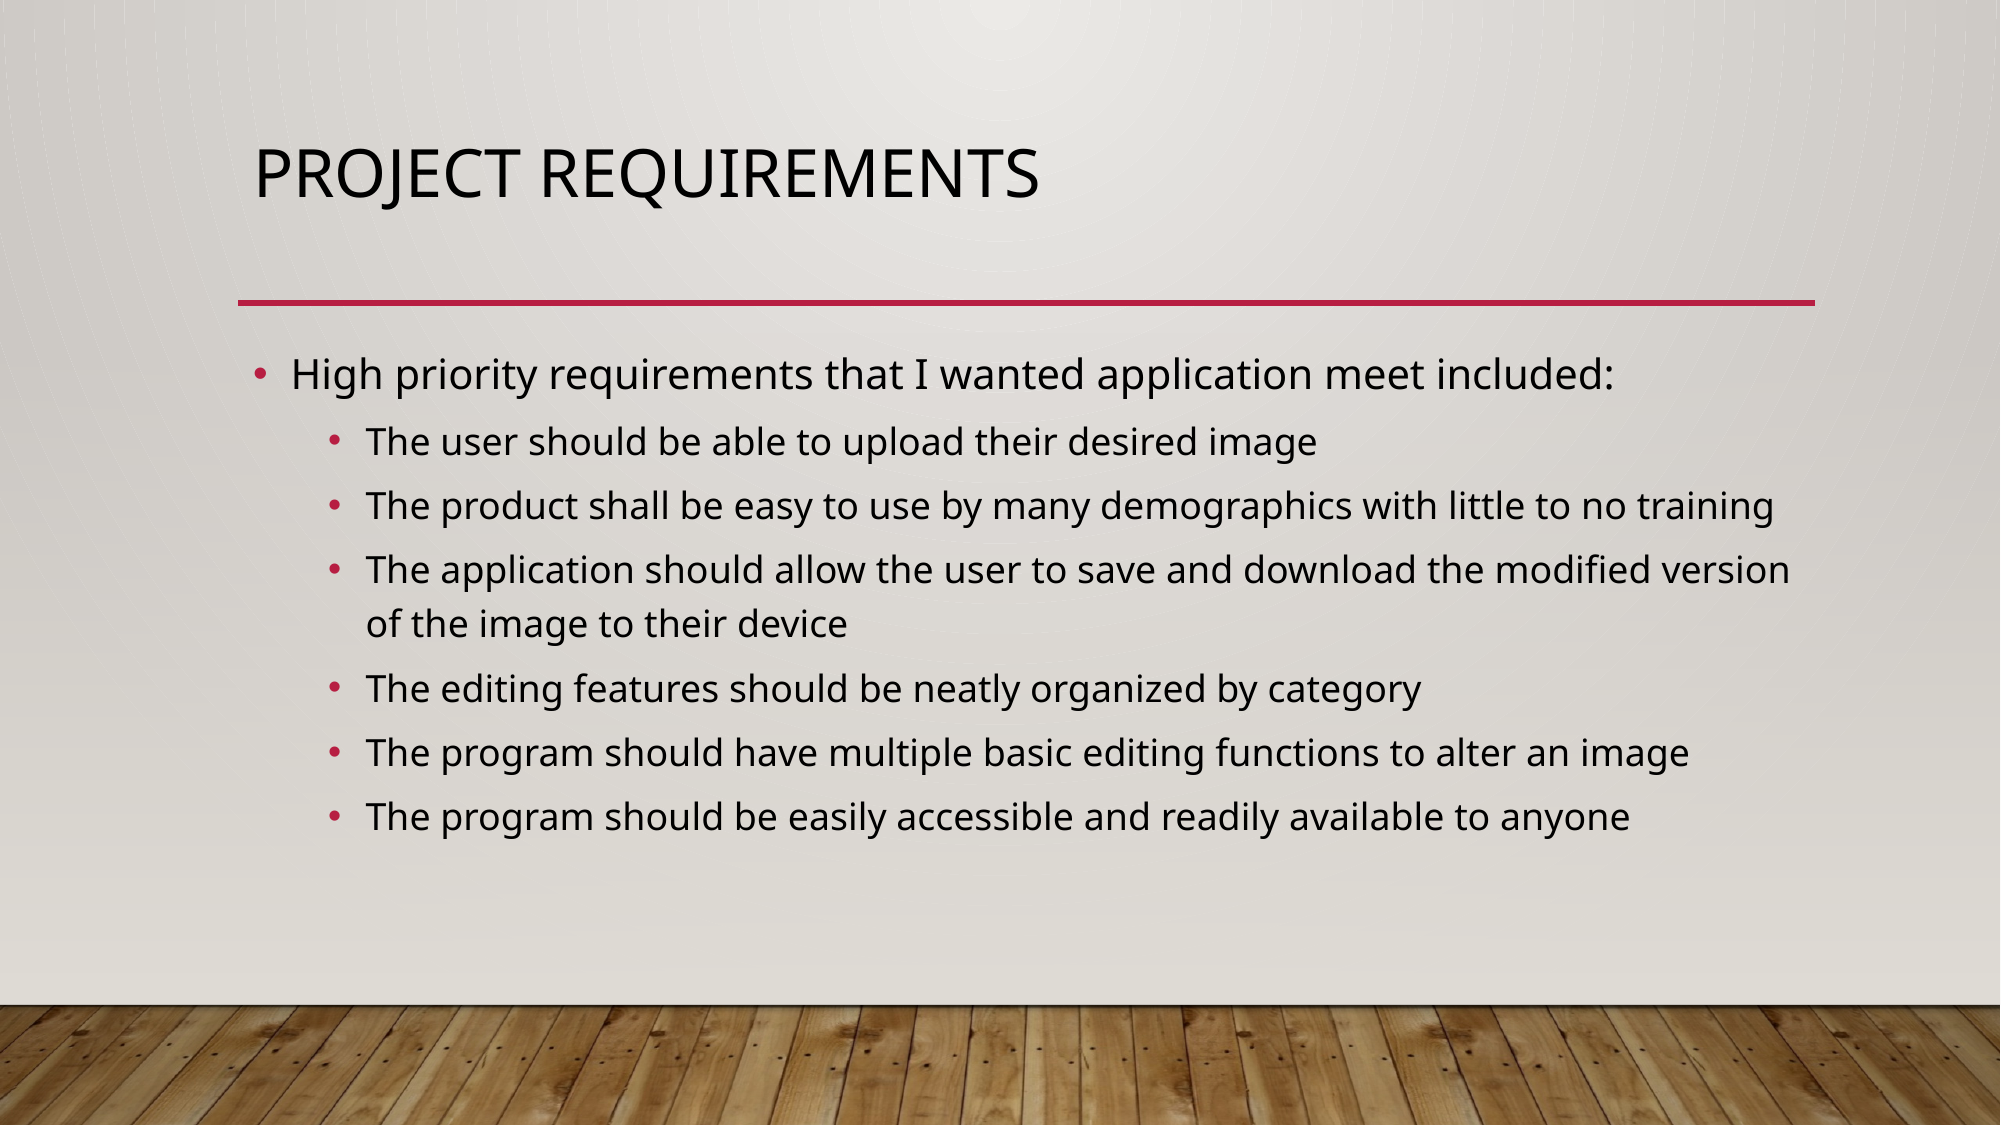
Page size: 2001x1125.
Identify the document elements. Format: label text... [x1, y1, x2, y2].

list High priority requirements that I wanted application meet included: The user should be able to upload their desired image The product shall be easy to use by many demographics with little to no training The application should allow the user to save and download the modified version of the image to their device The editing features should be neatly organized by category The program should have multiple basic editing functions to alter an image The program should be easily accessible and readily available to anyone [238, 330, 1814, 897]
title Project Requirements [238, 131, 1814, 305]
picture [0, 1005, 2000, 1125]
